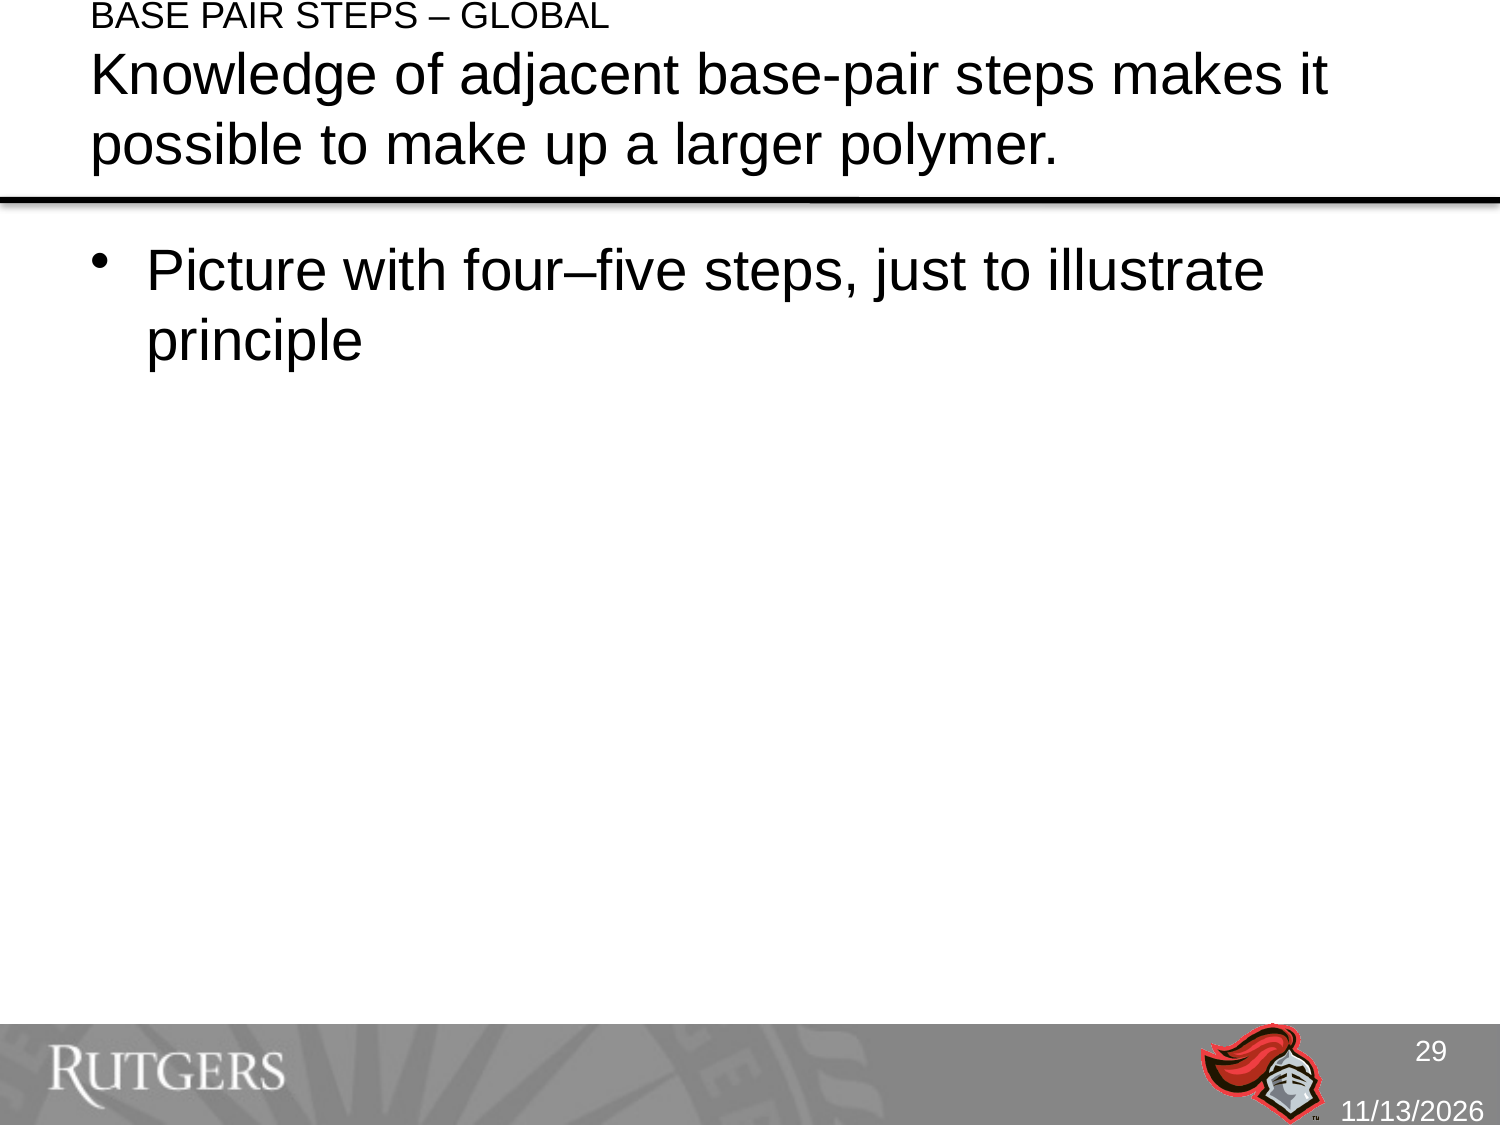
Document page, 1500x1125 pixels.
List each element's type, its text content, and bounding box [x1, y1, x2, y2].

title BASE PAIR STEPS – GLOBAL Knowledge of adjacent base-pair steps makes it possible to make up a larger polymer. [74, 0, 1426, 176]
slide_number 29 [1362, 1024, 1463, 1063]
list Picture with four–five steps, just to illustrate principle [74, 224, 1426, 988]
picture [0, 1023, 1500, 1125]
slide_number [1149, 1084, 1500, 1125]
